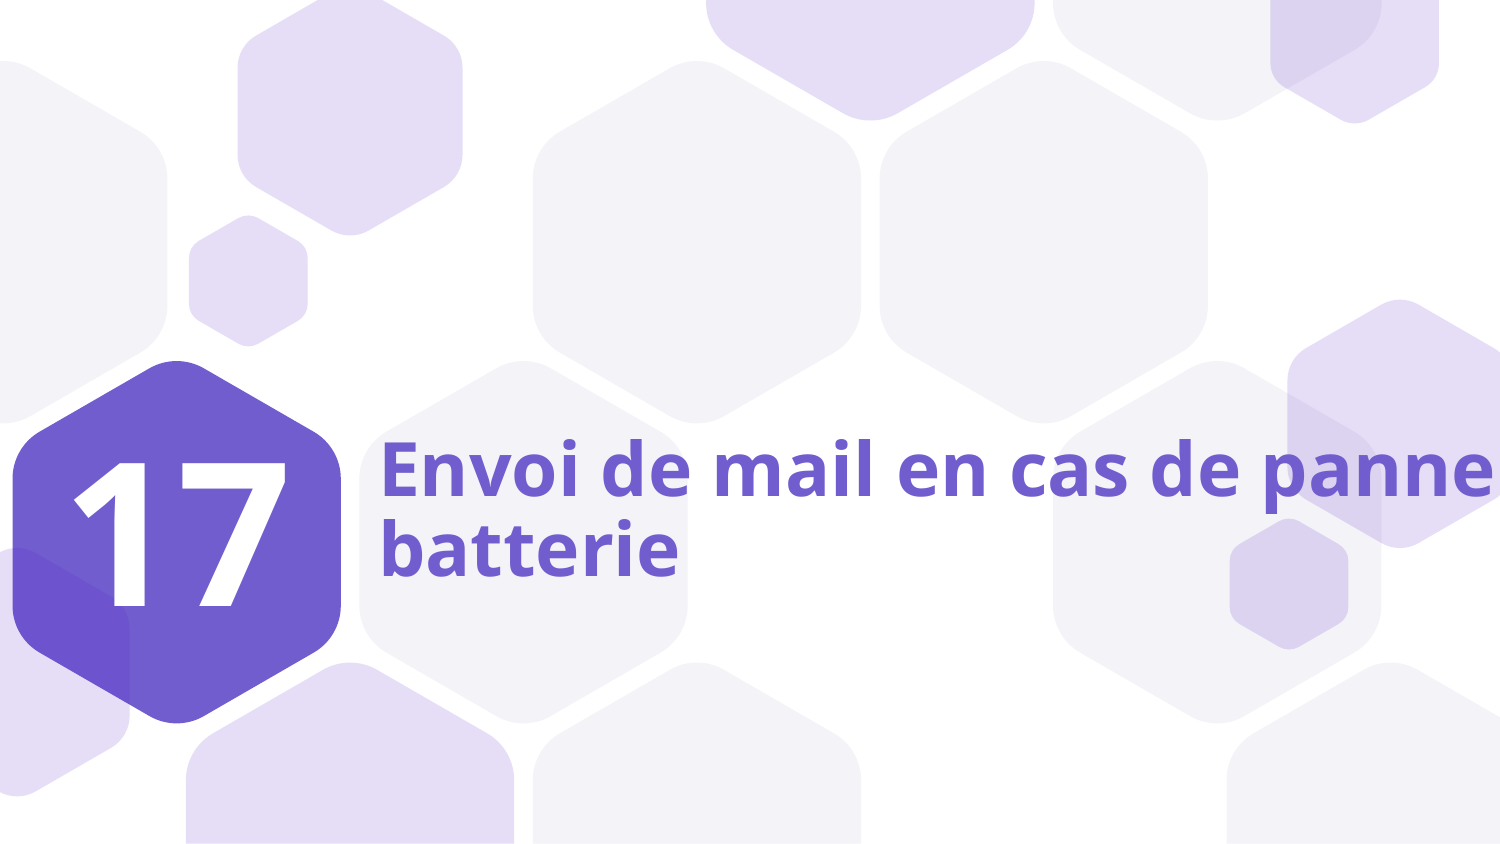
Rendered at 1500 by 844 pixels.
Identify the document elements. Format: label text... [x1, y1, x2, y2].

text_box 17 [12, 361, 342, 723]
title Envoi de mail en cas de panne batterie [378, 473, 1500, 552]
